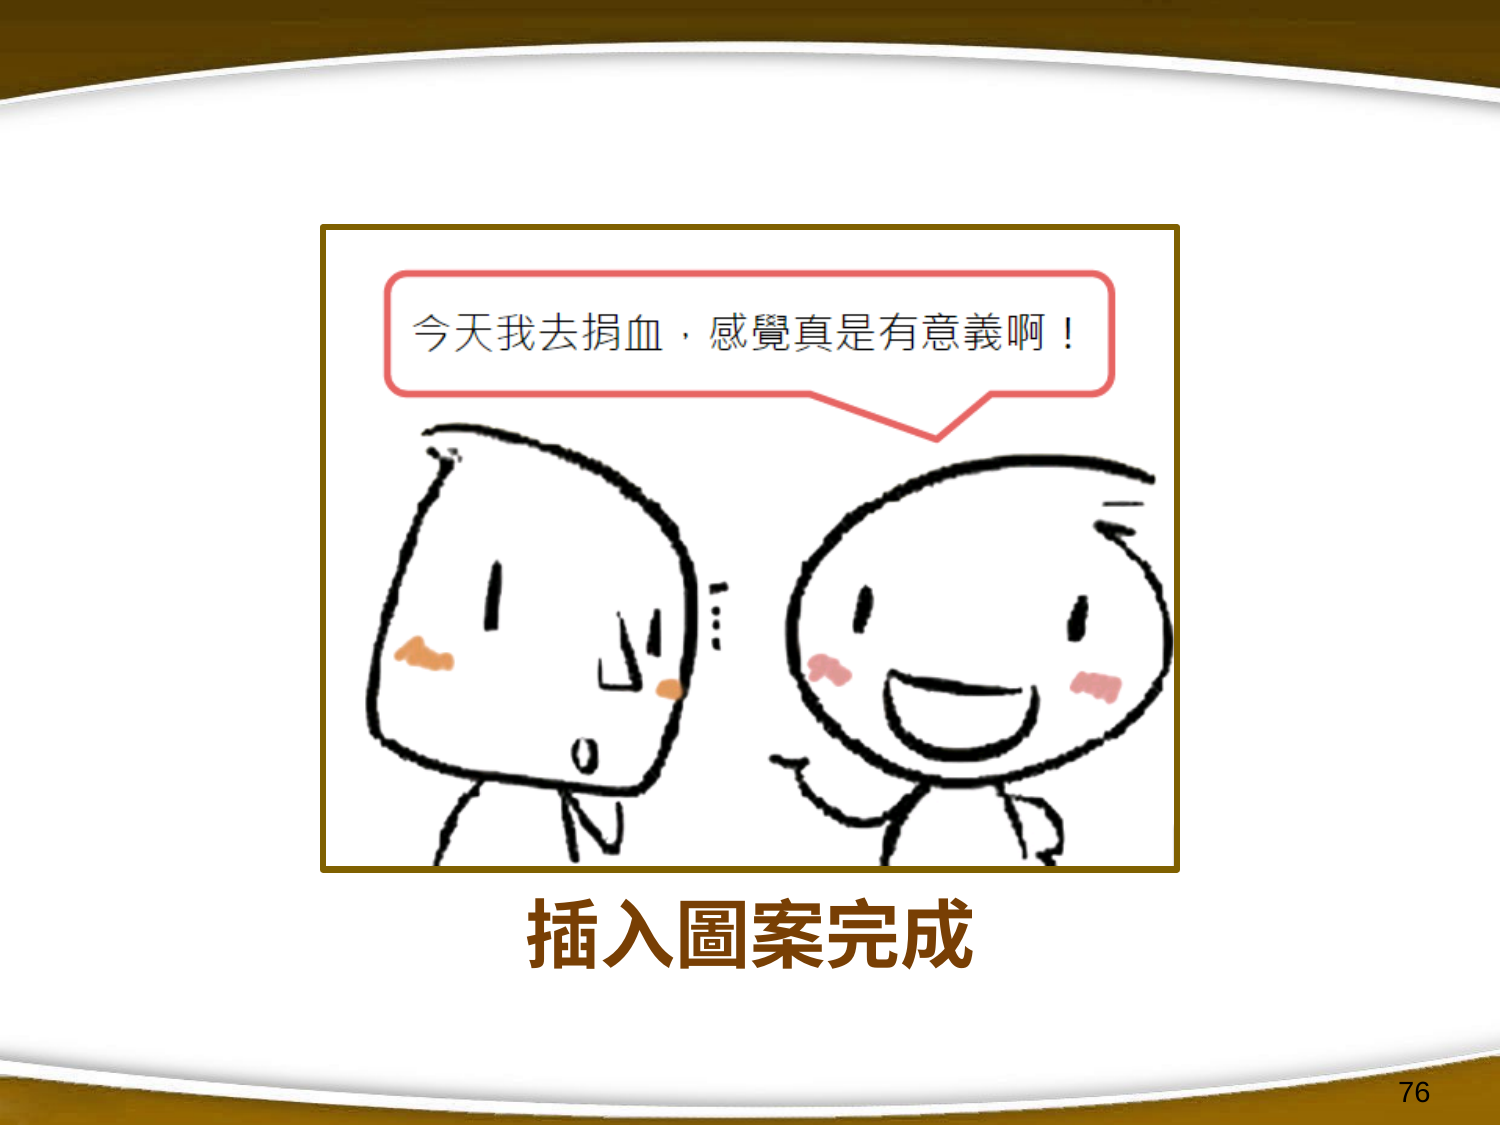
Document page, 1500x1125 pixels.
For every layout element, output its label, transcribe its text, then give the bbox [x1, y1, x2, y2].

title 插入圖案完成 [51, 866, 1449, 1000]
picture [0, 0, 1500, 1125]
slide_number ‹#› [1383, 1056, 1500, 1125]
